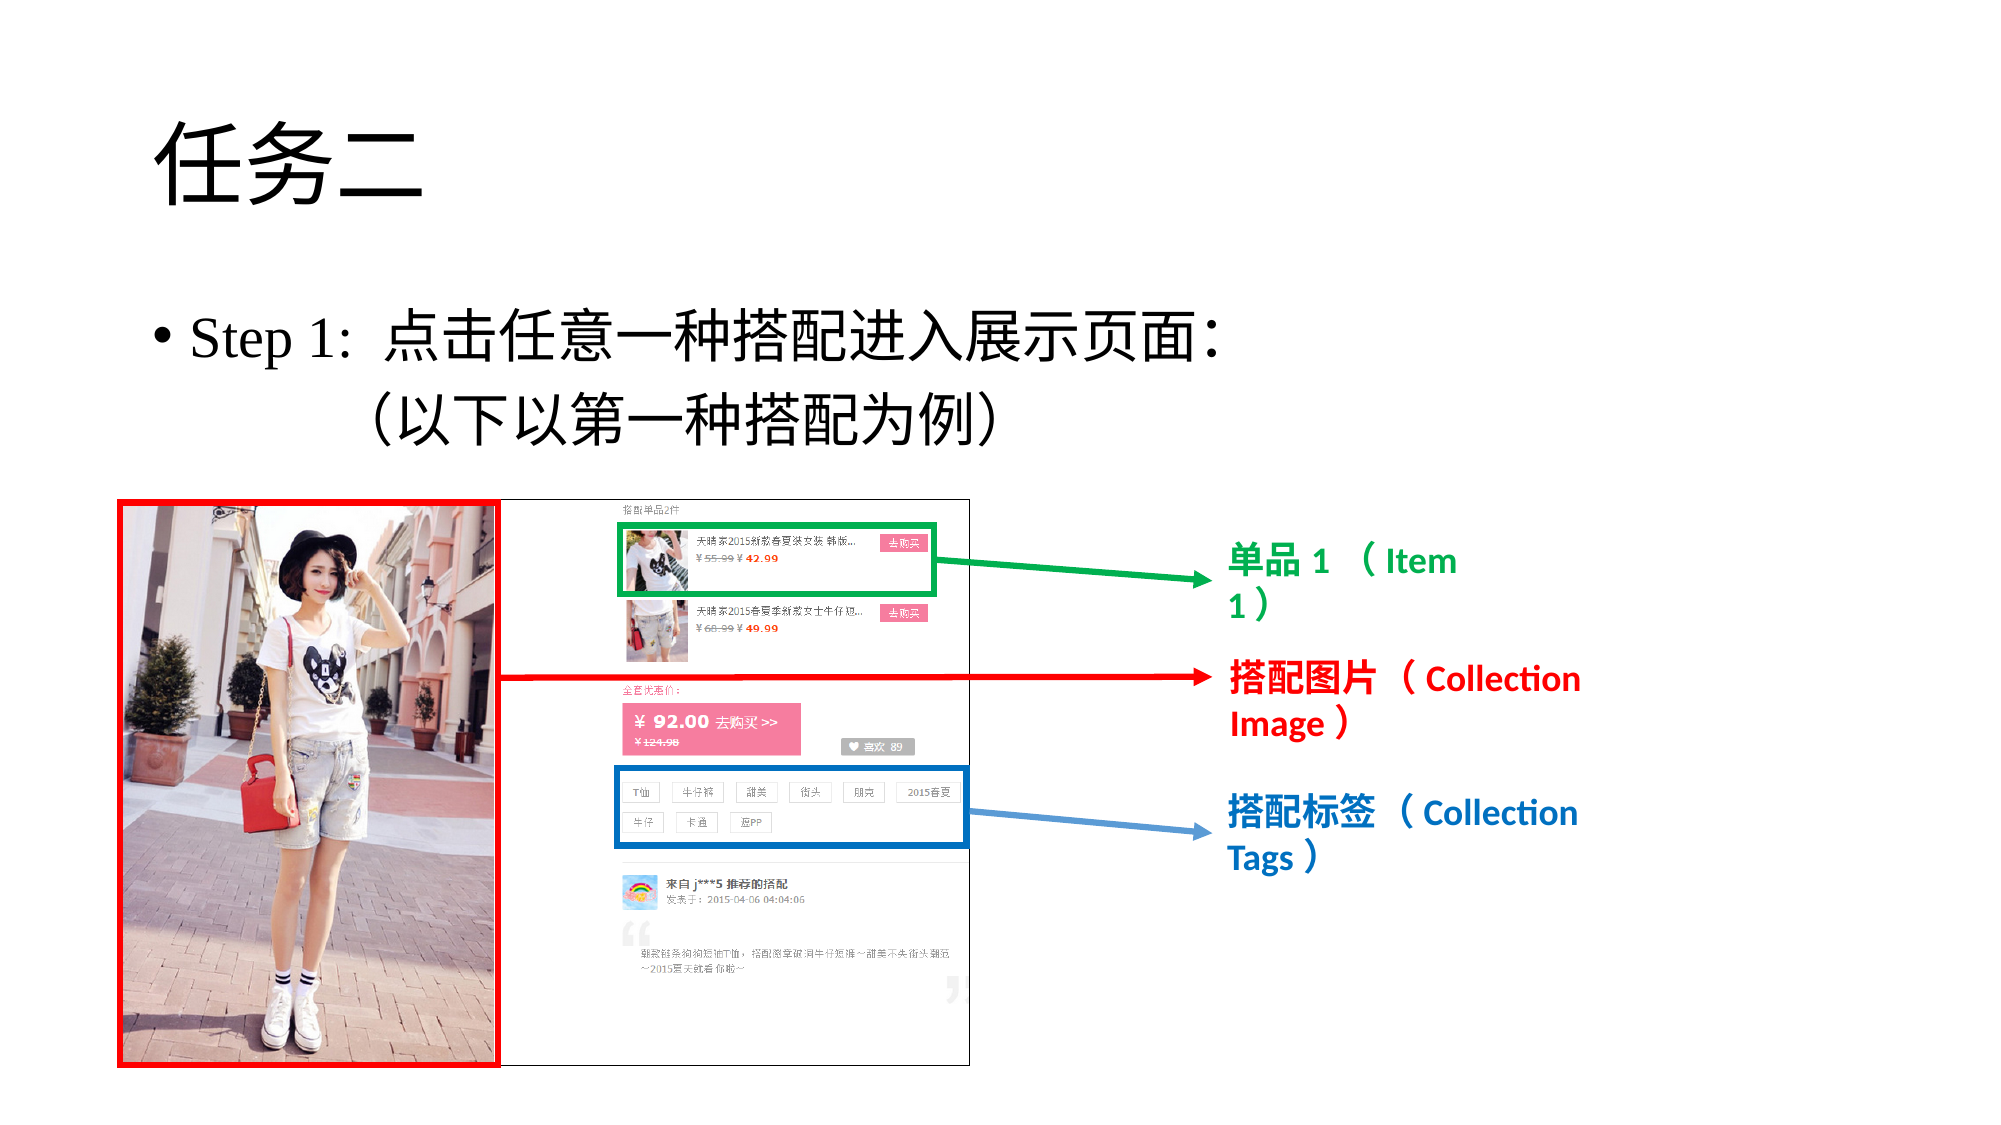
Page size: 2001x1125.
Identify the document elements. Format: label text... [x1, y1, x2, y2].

picture [117, 499, 970, 1066]
text_box 搭配图片（Collection Image） [1214, 646, 1705, 752]
title 任务二 [137, 59, 1863, 278]
text_box 单品1（Item 1） [1212, 528, 1480, 634]
text_box 搭配标签（Collection Tags） [1212, 780, 1674, 886]
list Step 1: 点击任意一种搭配进入展示页面： （以下以第一种搭配为例） [137, 299, 1916, 1014]
